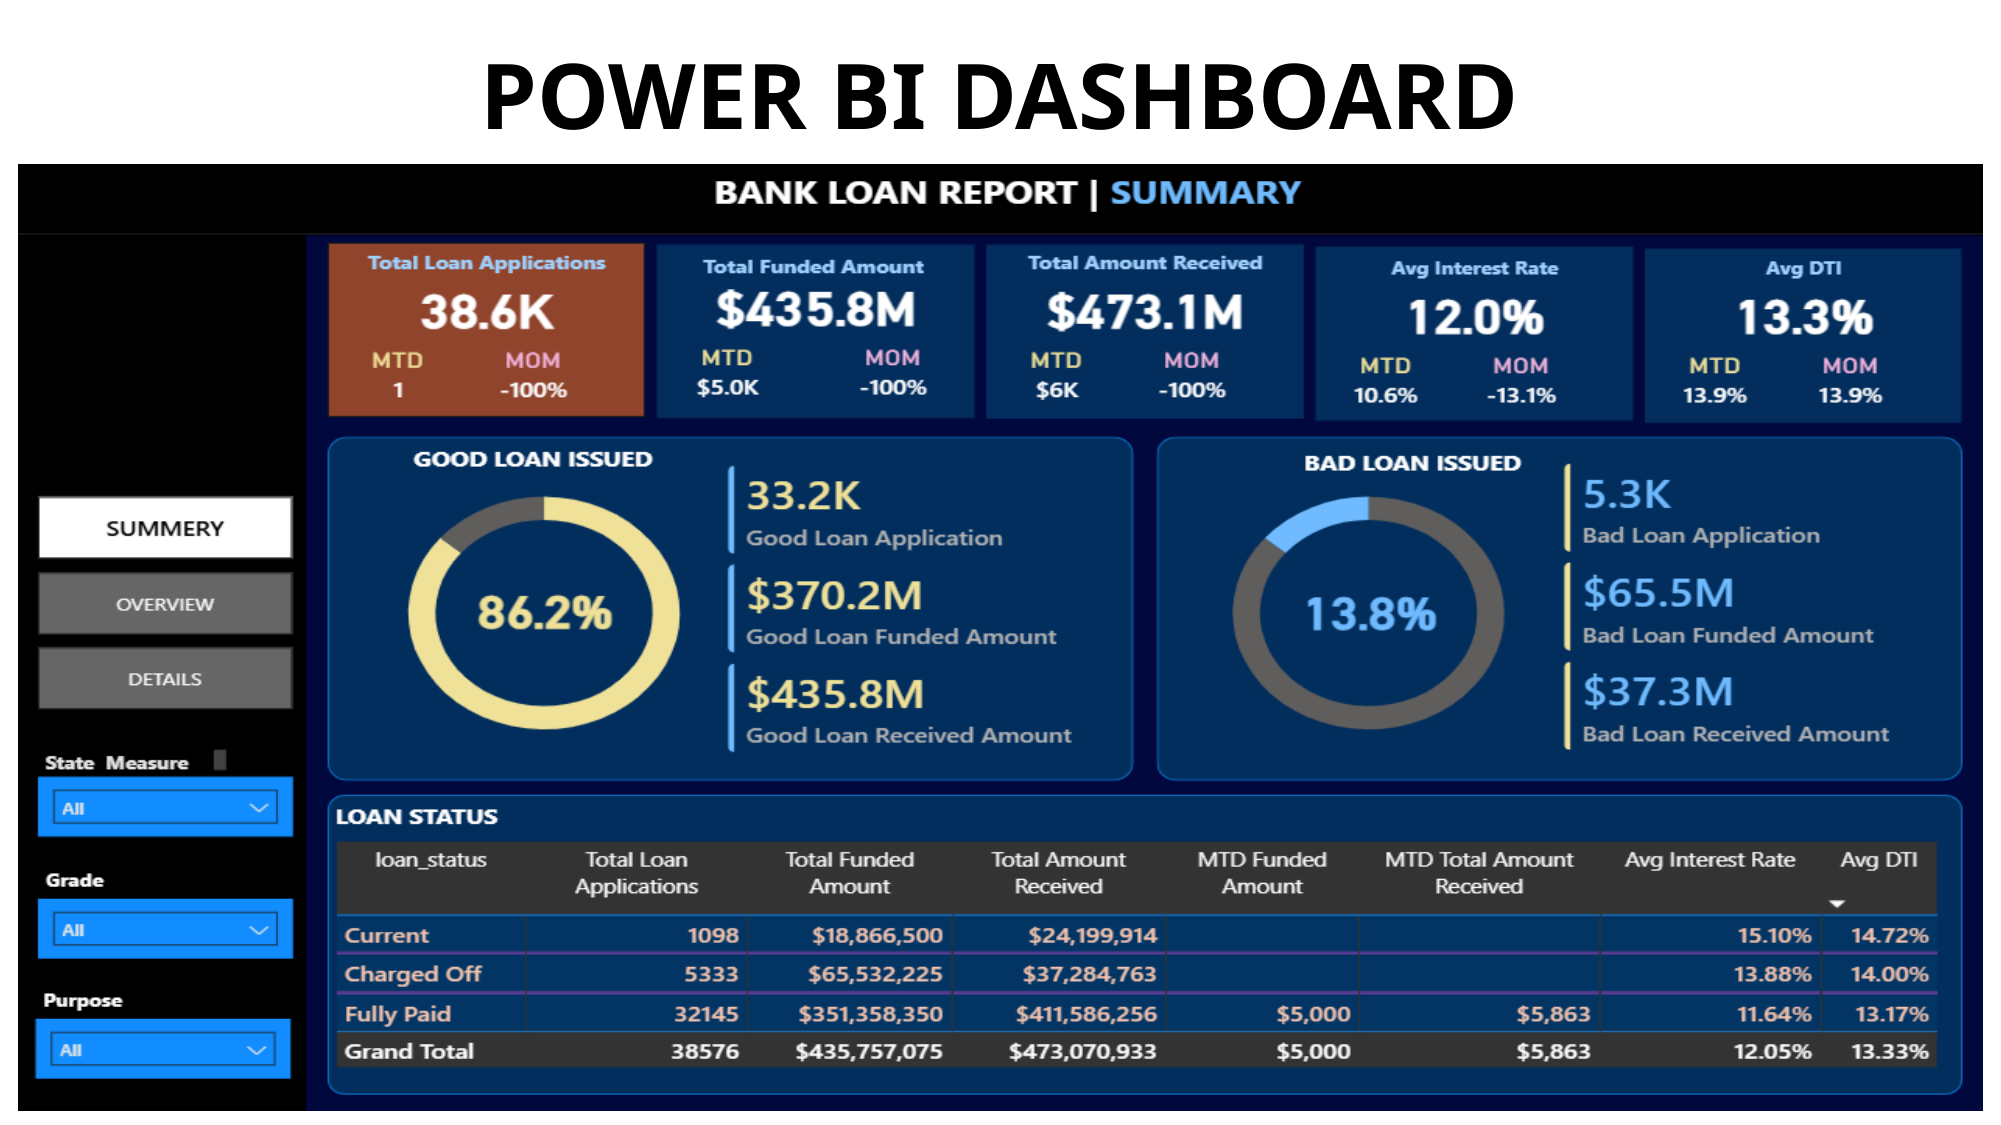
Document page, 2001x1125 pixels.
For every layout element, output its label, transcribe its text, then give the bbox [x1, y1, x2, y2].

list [18, 164, 1983, 1111]
title POWER BI DASHBOARD [137, 42, 1863, 157]
